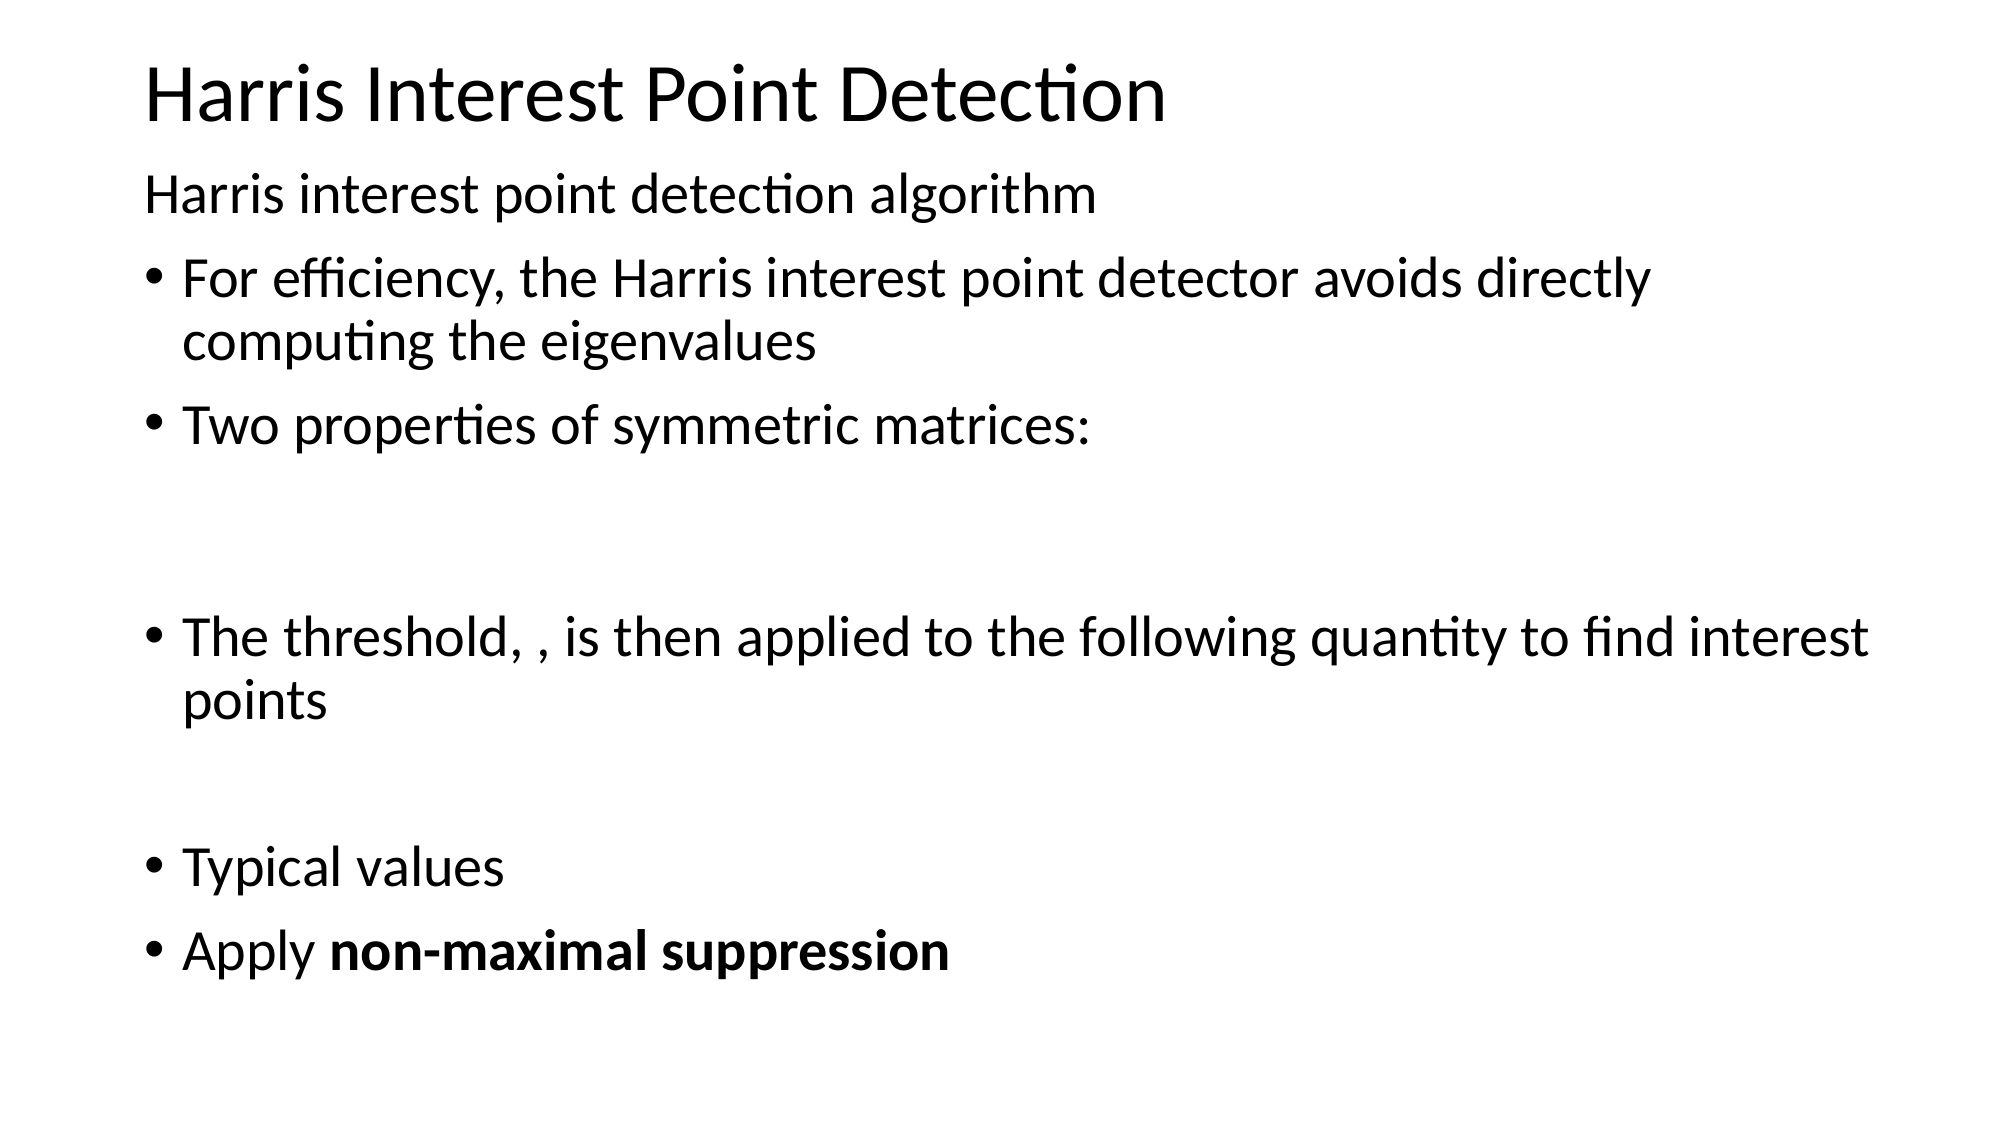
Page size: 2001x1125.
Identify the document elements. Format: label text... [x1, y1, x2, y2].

title Harris Interest Point Detection [129, 22, 1855, 166]
